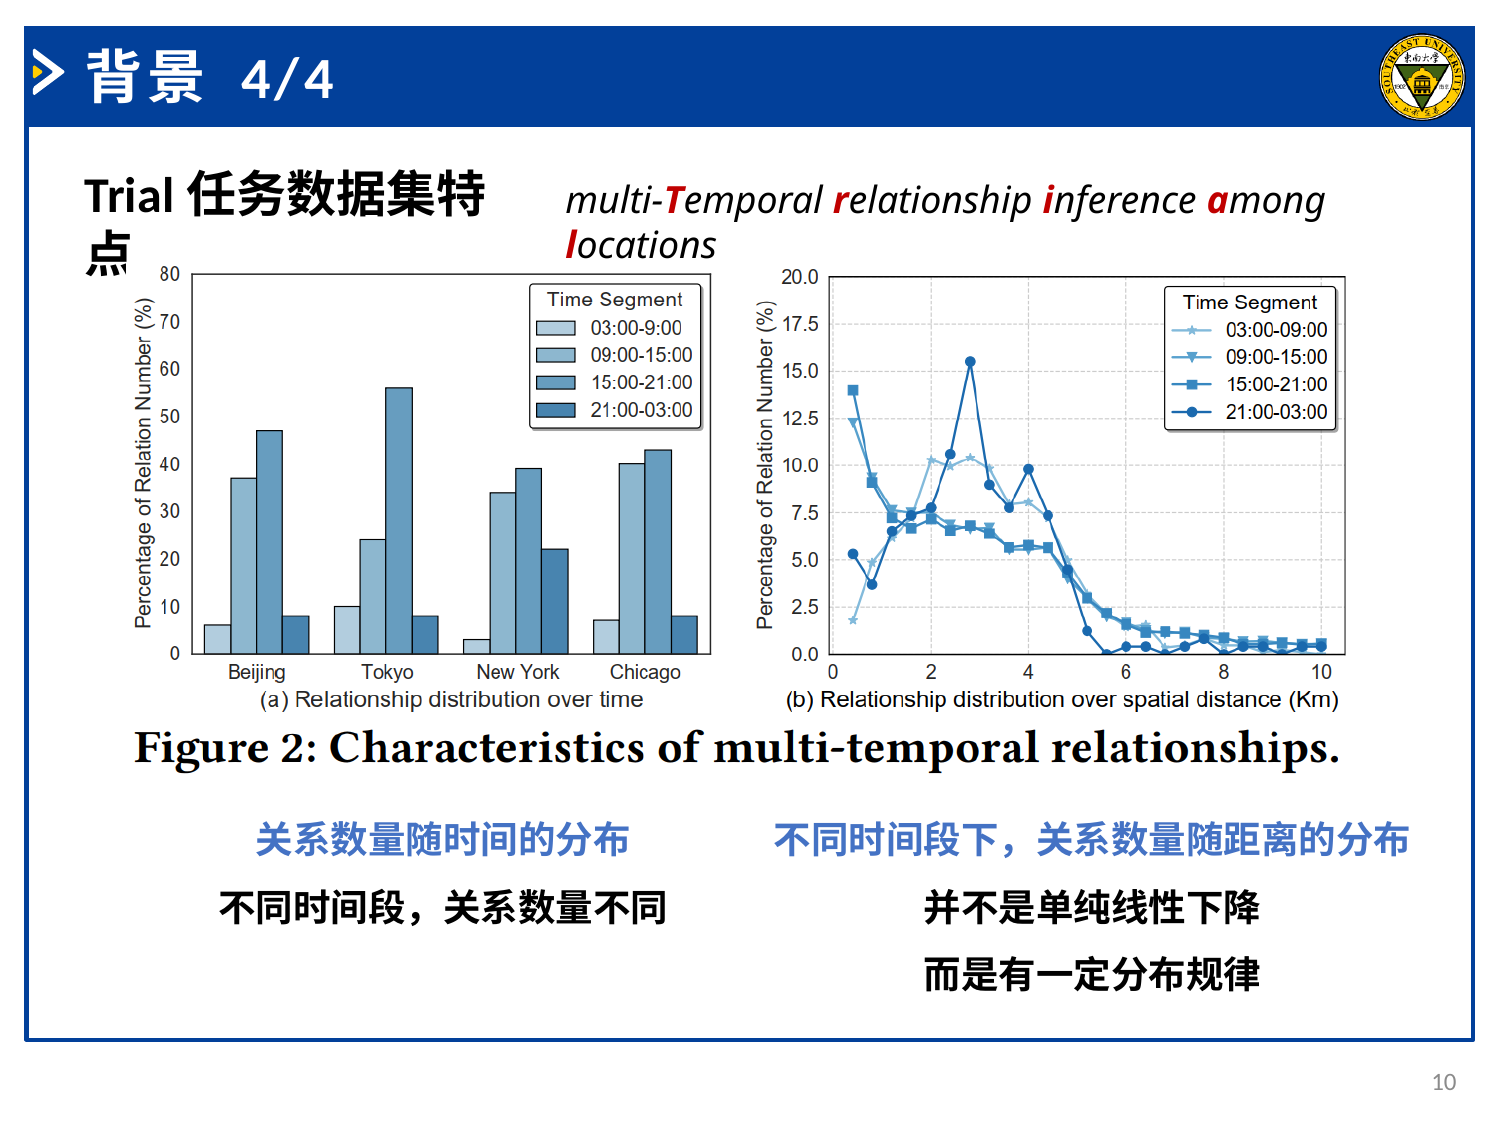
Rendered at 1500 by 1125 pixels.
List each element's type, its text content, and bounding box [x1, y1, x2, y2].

picture [126, 263, 1346, 774]
text_box 背景 4/4 [70, 32, 605, 118]
text_box 不同时间段下，关系数量随距离的分布 并不是单纯线性下降 而是有一定分布规律 [759, 786, 1427, 1004]
text_box 关系数量随时间的分布 不同时间段，关系数量不同 [203, 786, 683, 937]
text_box Trial任务数据集特点 [70, 154, 551, 290]
picture [1378, 33, 1467, 121]
text_box multi-Temporal relationship inference among locations [550, 168, 1417, 274]
slide_number 10 [1382, 1051, 1472, 1111]
